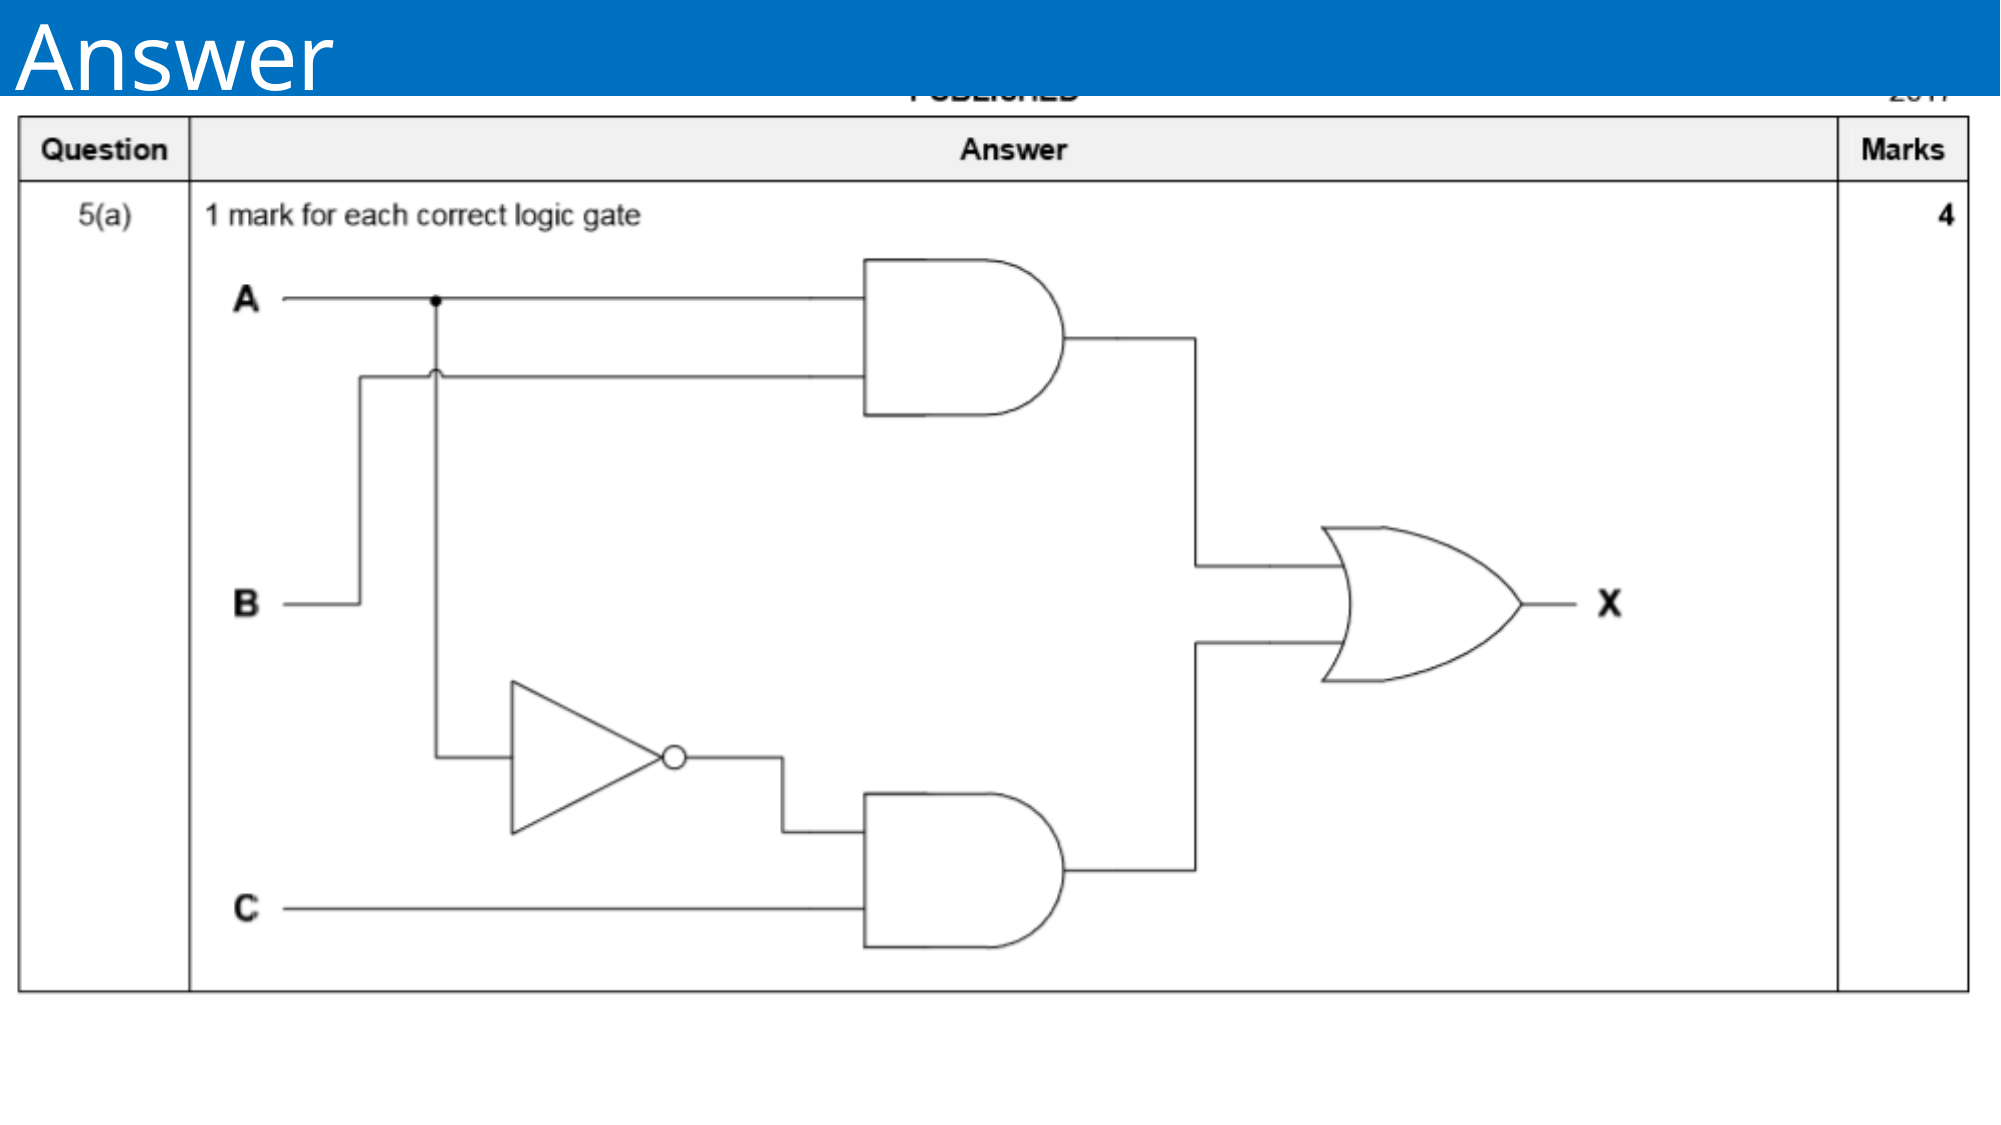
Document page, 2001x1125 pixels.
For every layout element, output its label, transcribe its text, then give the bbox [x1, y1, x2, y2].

picture [0, 96, 2000, 1029]
title Answer [0, 0, 2000, 96]
